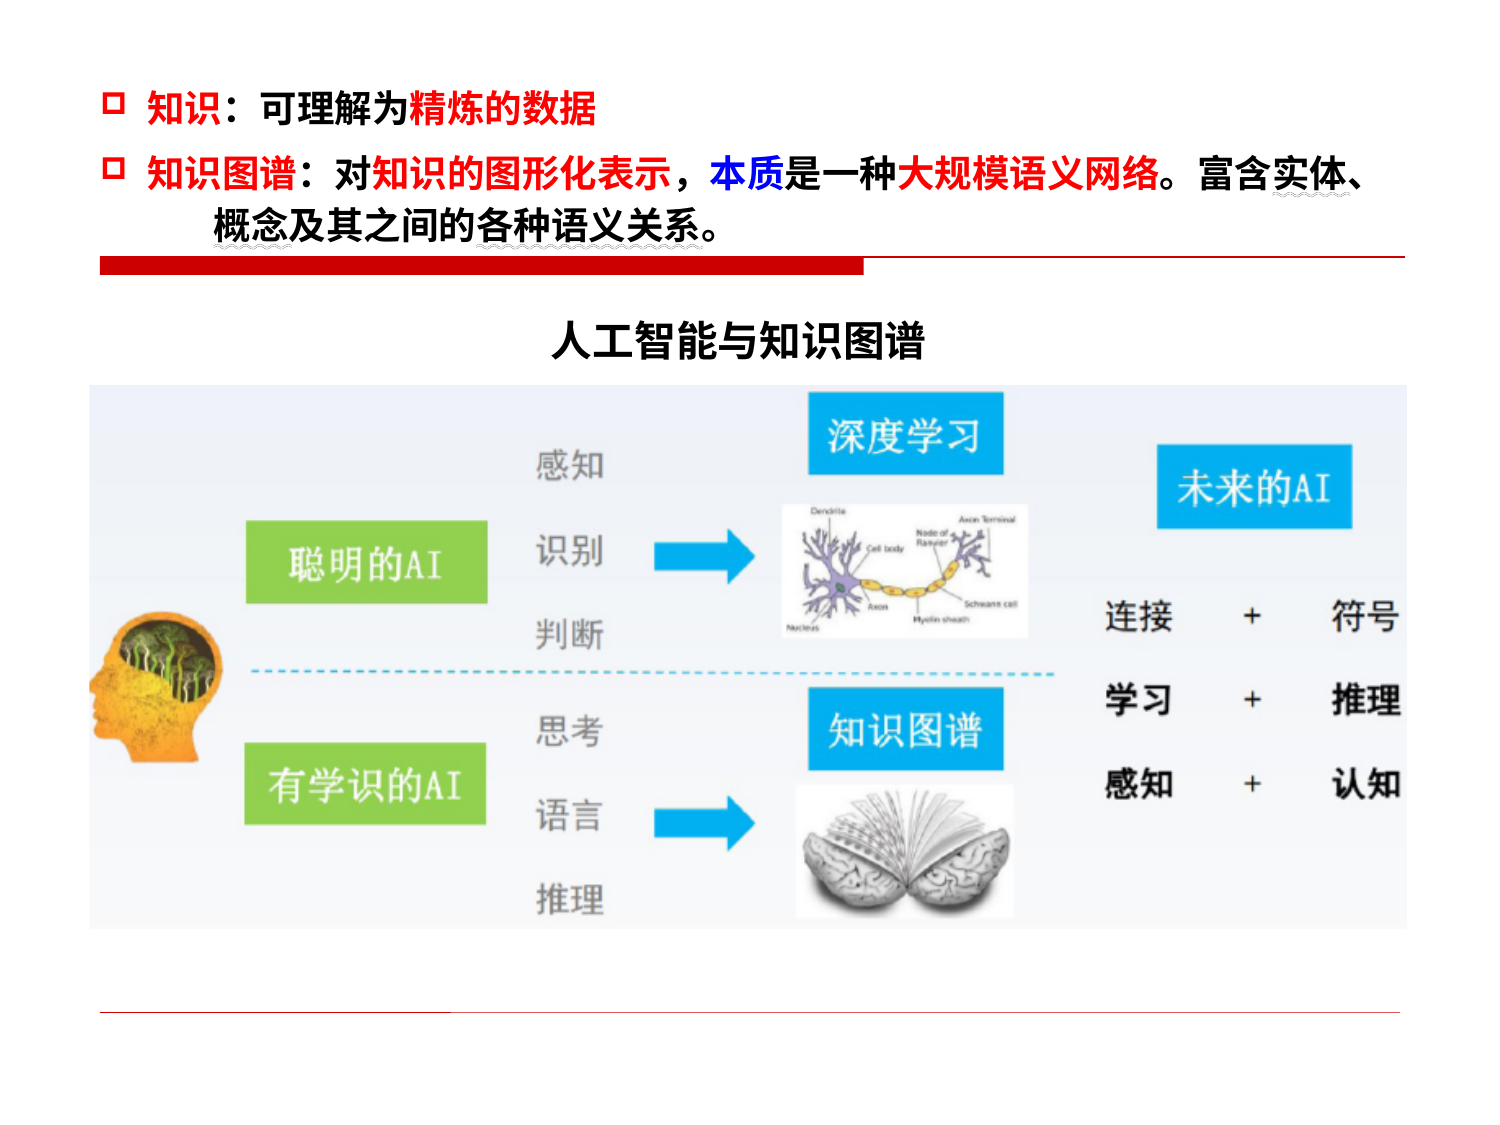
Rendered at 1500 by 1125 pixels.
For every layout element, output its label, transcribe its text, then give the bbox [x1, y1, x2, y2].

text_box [88, 314, 1407, 929]
text_box 知识：可理解为精炼的数据 知识图谱：对知识的图形化表示，本质是一种大规模语义网络。富含实体、 概念及其之间的各种语义关系。 [100, 77, 1436, 247]
